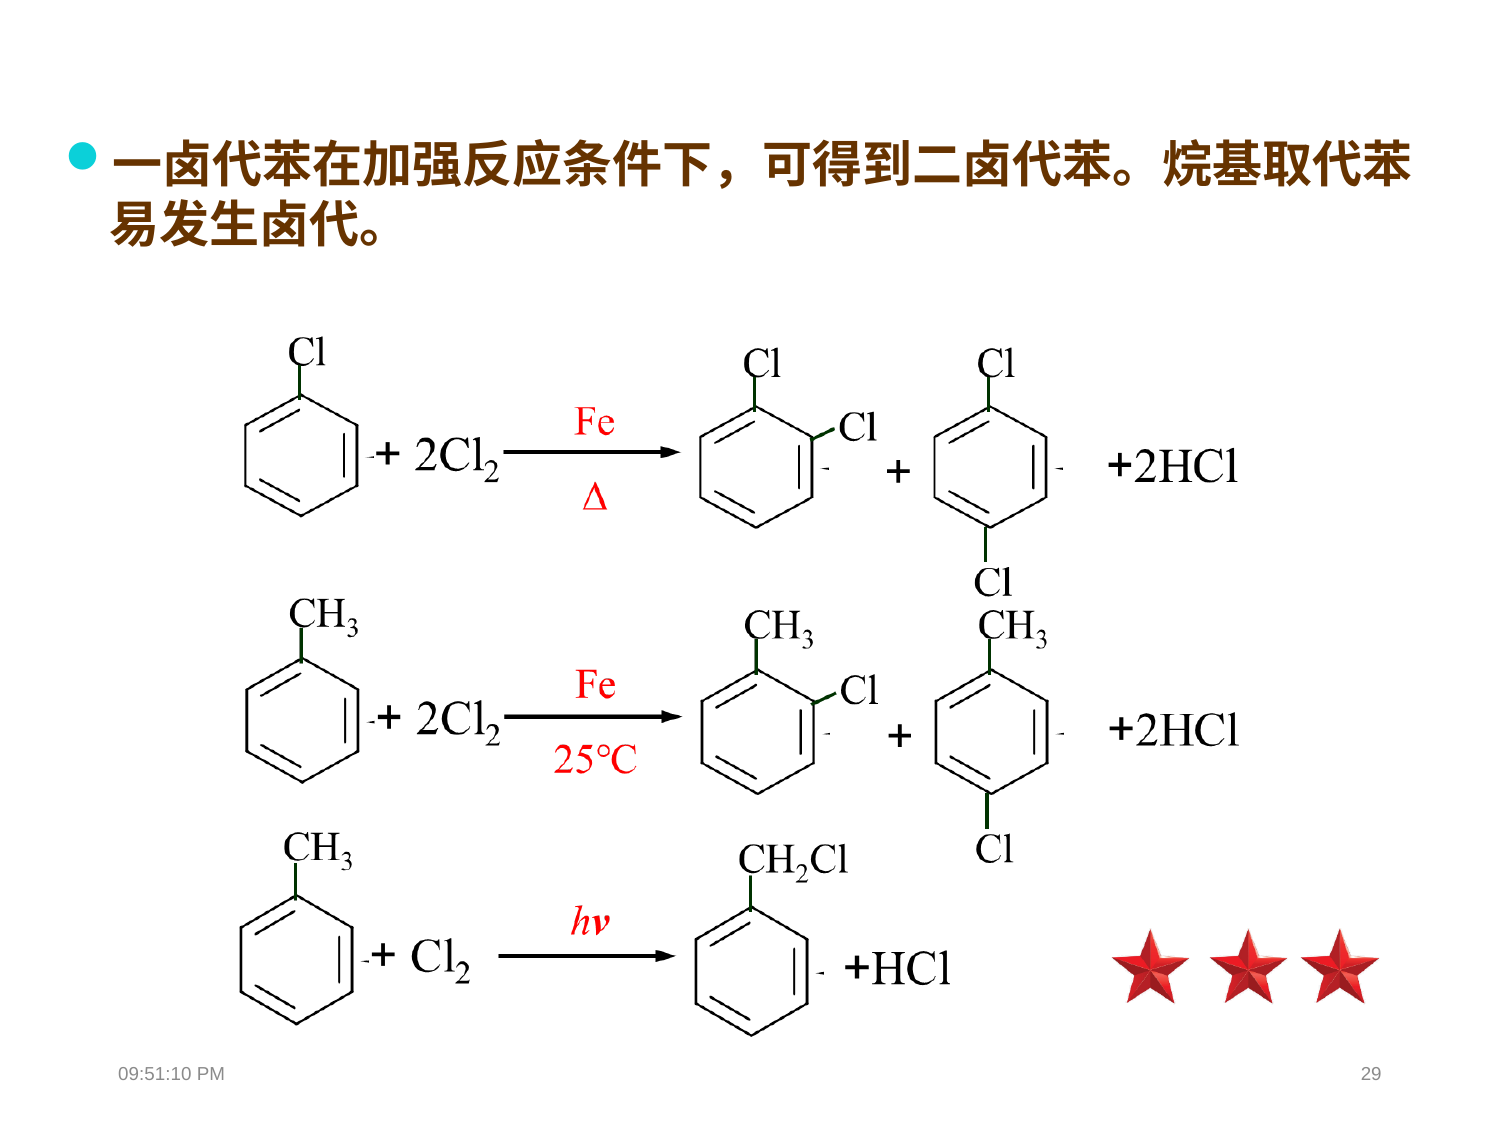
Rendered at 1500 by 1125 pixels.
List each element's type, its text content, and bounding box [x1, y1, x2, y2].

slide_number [103, 1042, 441, 1103]
text_box 一卤代苯在加强反应条件下，可得到二卤代苯。烷基取代苯易发生卤代。 [50, 125, 1444, 310]
slide_number 29 [1059, 1042, 1397, 1103]
picture [215, 312, 1288, 1061]
picture [1298, 928, 1380, 1005]
